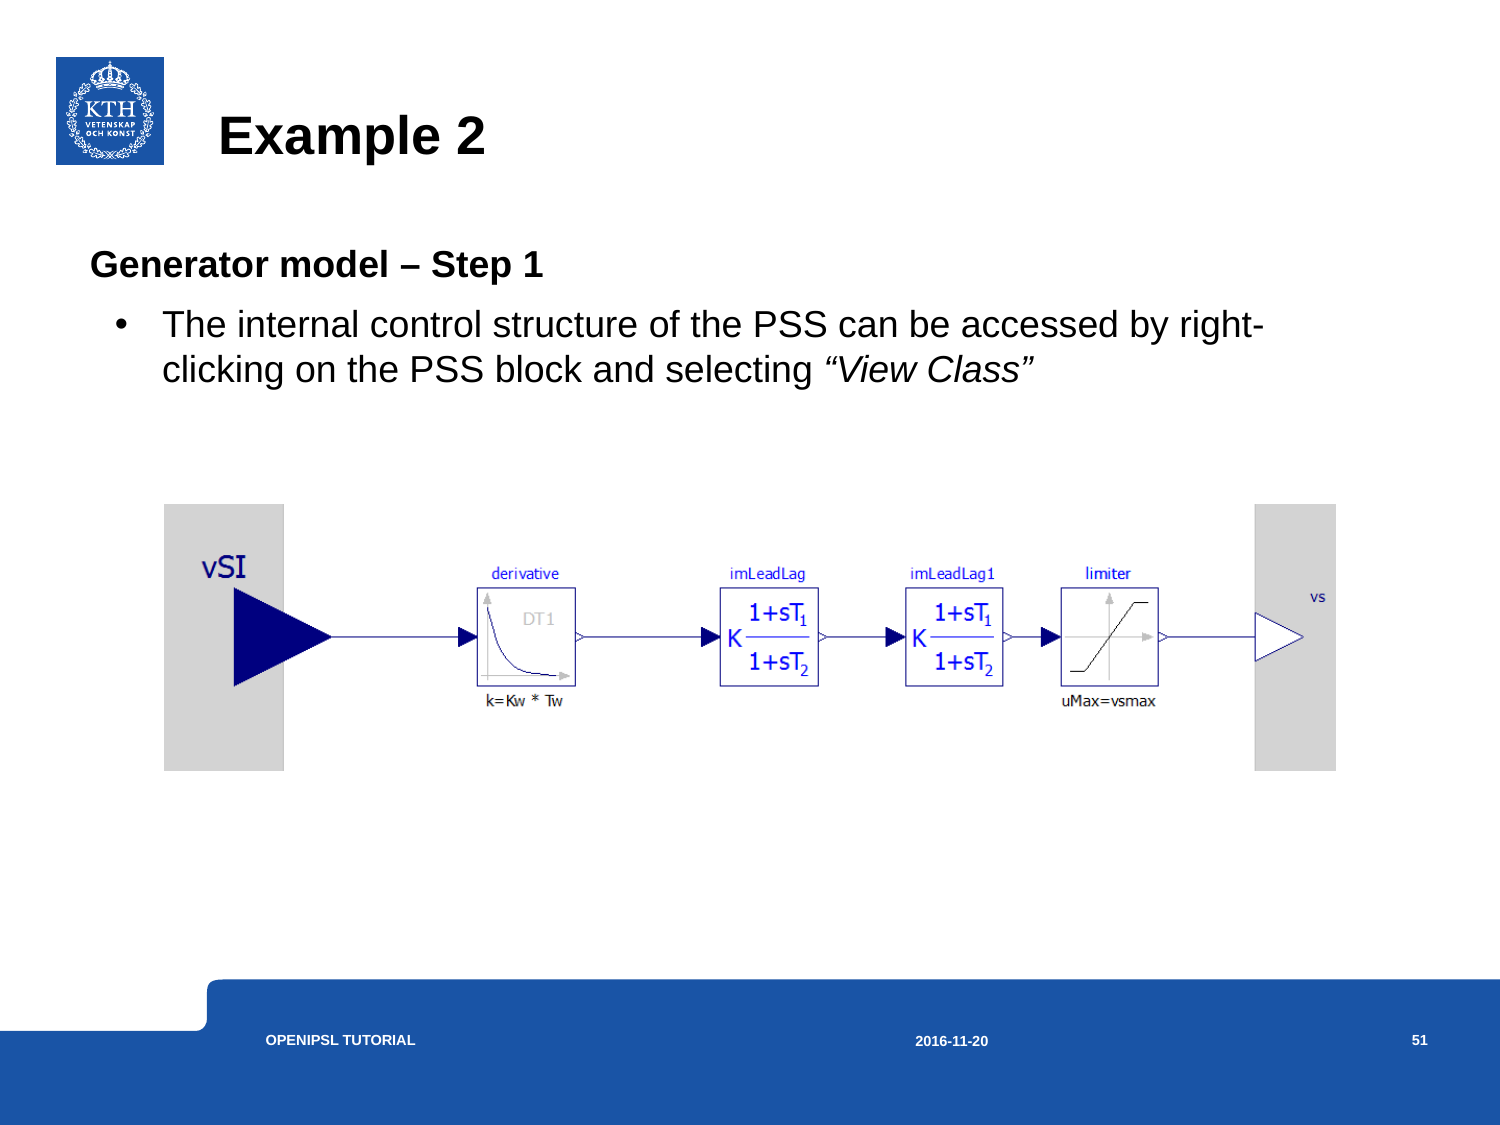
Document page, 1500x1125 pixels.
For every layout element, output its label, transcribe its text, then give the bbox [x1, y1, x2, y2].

slide_number 51 [1340, 1030, 1428, 1091]
title Example 2 [218, 55, 1447, 166]
text_box Generator model – Step 1 [74, 232, 1056, 293]
text_box The internal control structure of the PSS can be accessed by right-clicking on the PSS block and selecting “View Class” [100, 293, 1299, 398]
footer OpenIPSL Tutorial [265, 1030, 741, 1091]
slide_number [915, 1031, 1266, 1092]
picture [164, 503, 1336, 772]
